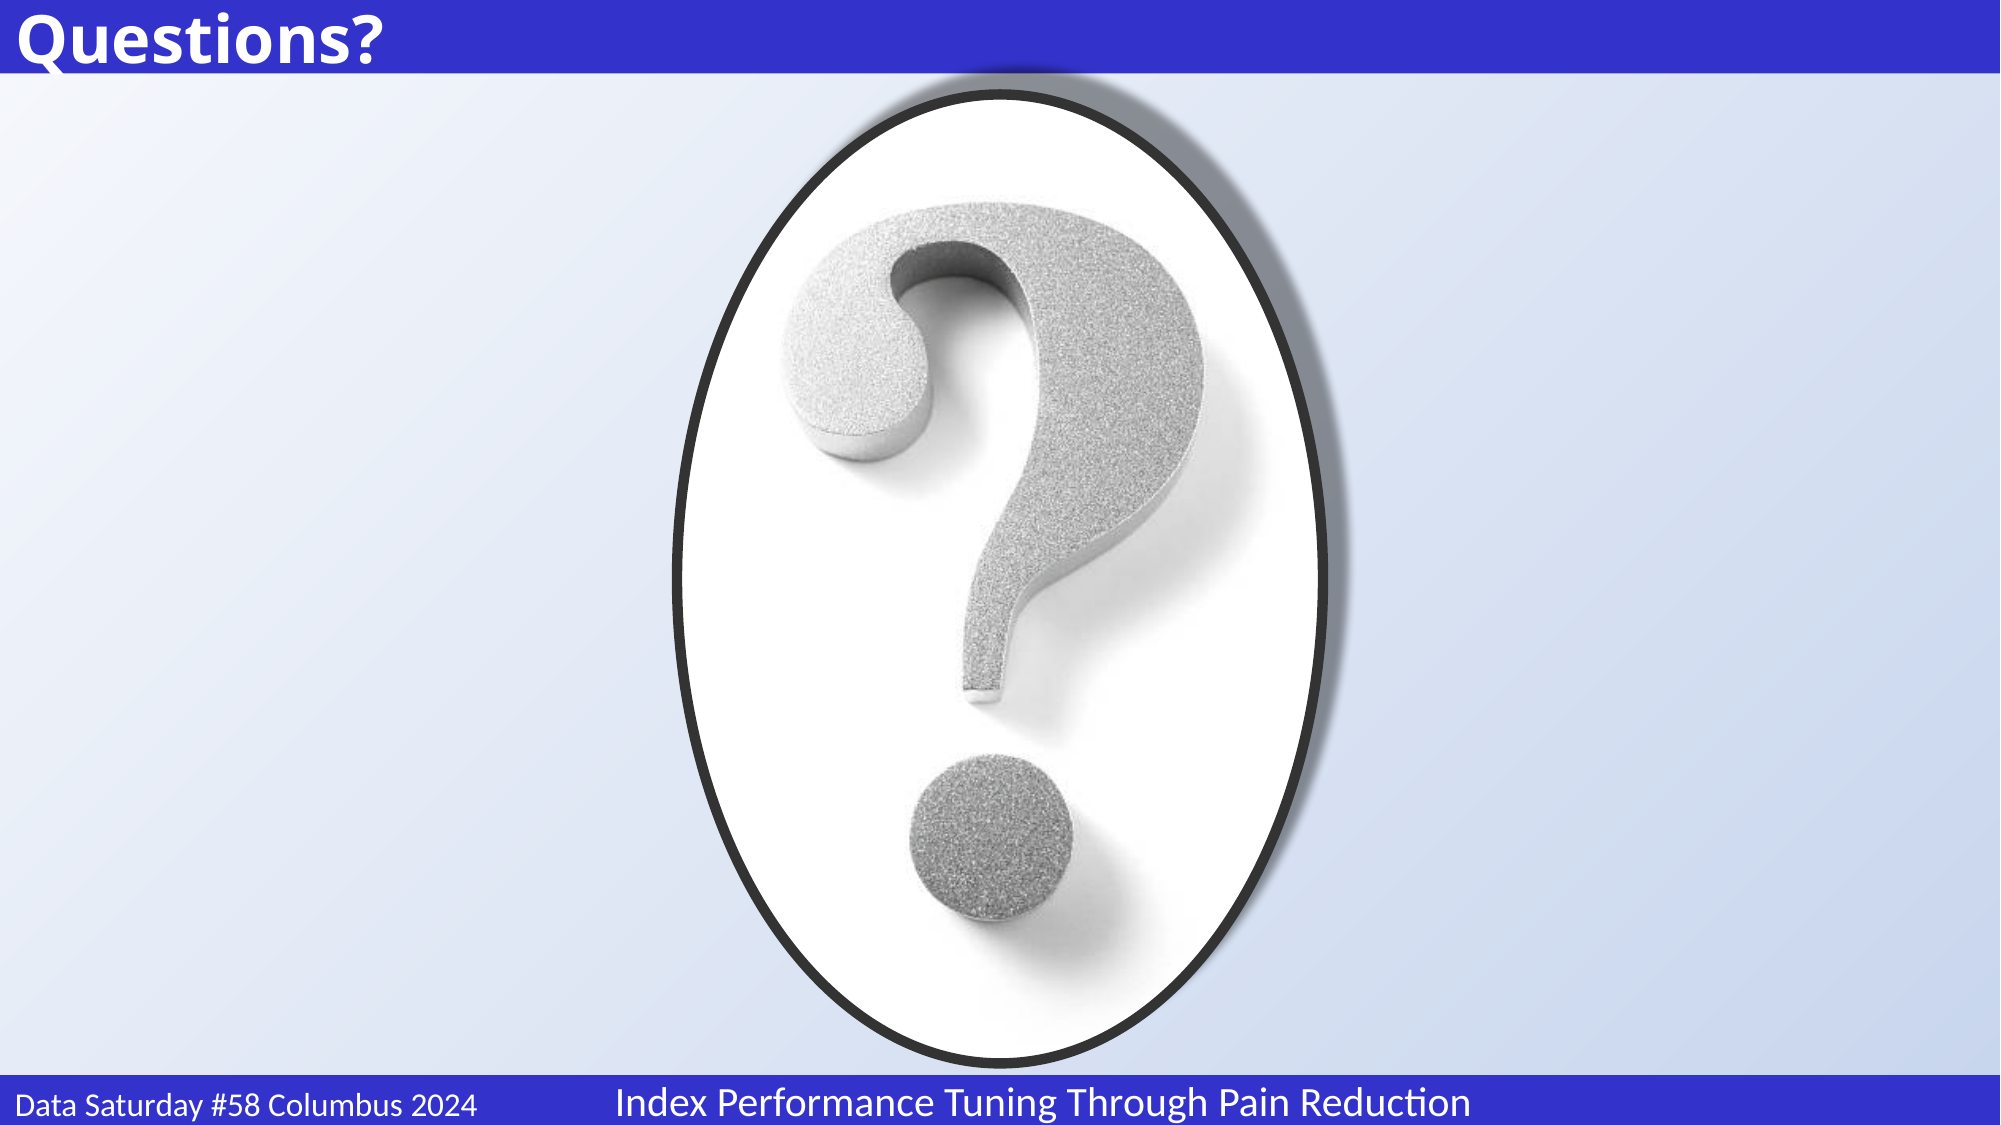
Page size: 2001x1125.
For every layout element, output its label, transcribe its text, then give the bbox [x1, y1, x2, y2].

title Questions? [0, 0, 2000, 74]
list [676, 94, 1323, 1064]
